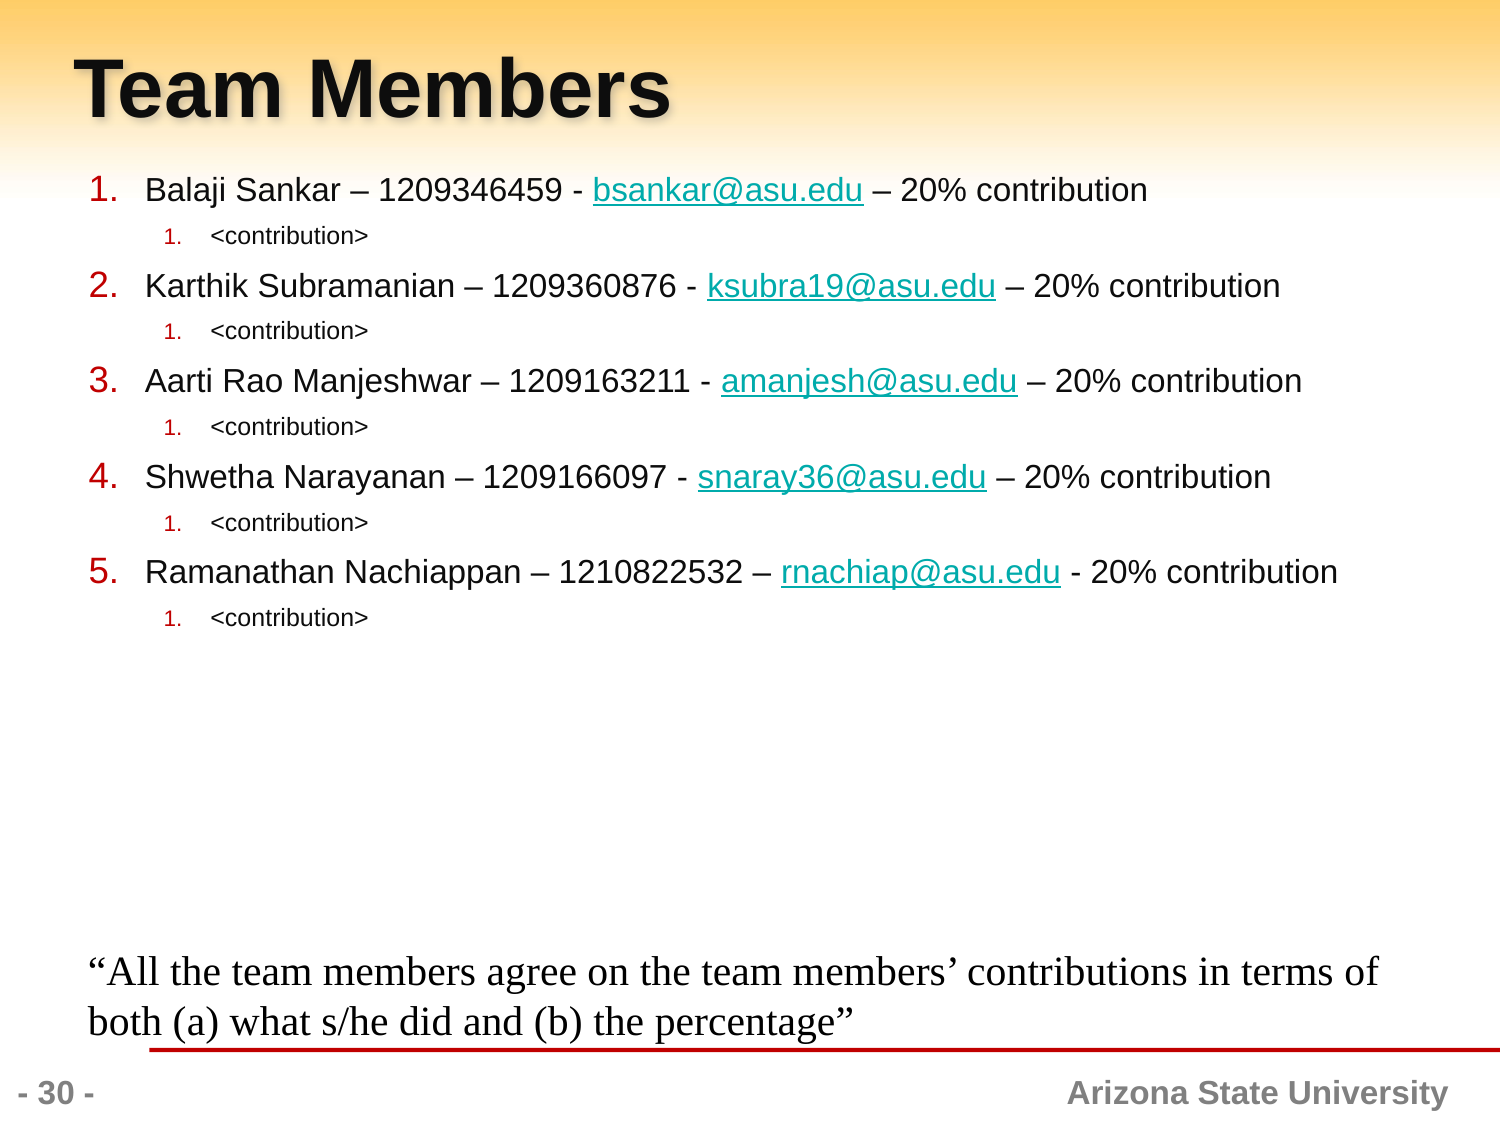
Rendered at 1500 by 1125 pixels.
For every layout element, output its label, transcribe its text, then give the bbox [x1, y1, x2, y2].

title Team Members [72, 18, 1424, 150]
text_box “All the team members agree on the team members’ contributions in terms of both (a) what s/he did and (b) the percentage” [73, 936, 1424, 1051]
list Balaji Sankar – 1209346459 - bsankar@asu.edu – 20% contribution <contribution> Karthik Subramanian – 1209360876 - ksubra19@asu.edu – 20% contribution <contribution> Aarti Rao Manjeshwar – 1209163211 - amanjesh@asu.edu – 20% contribution <contribution> Shwetha Narayanan – 1209166097 - snaray36@asu.edu – 20% contribution <contribution> Ramanathan Nachiappan – 1210822532 – rnachiap@asu.edu - 20% contribution <contribution> [73, 152, 1424, 936]
slide_number - 30 - [0, 1063, 113, 1125]
picture [0, 0, 1500, 198]
